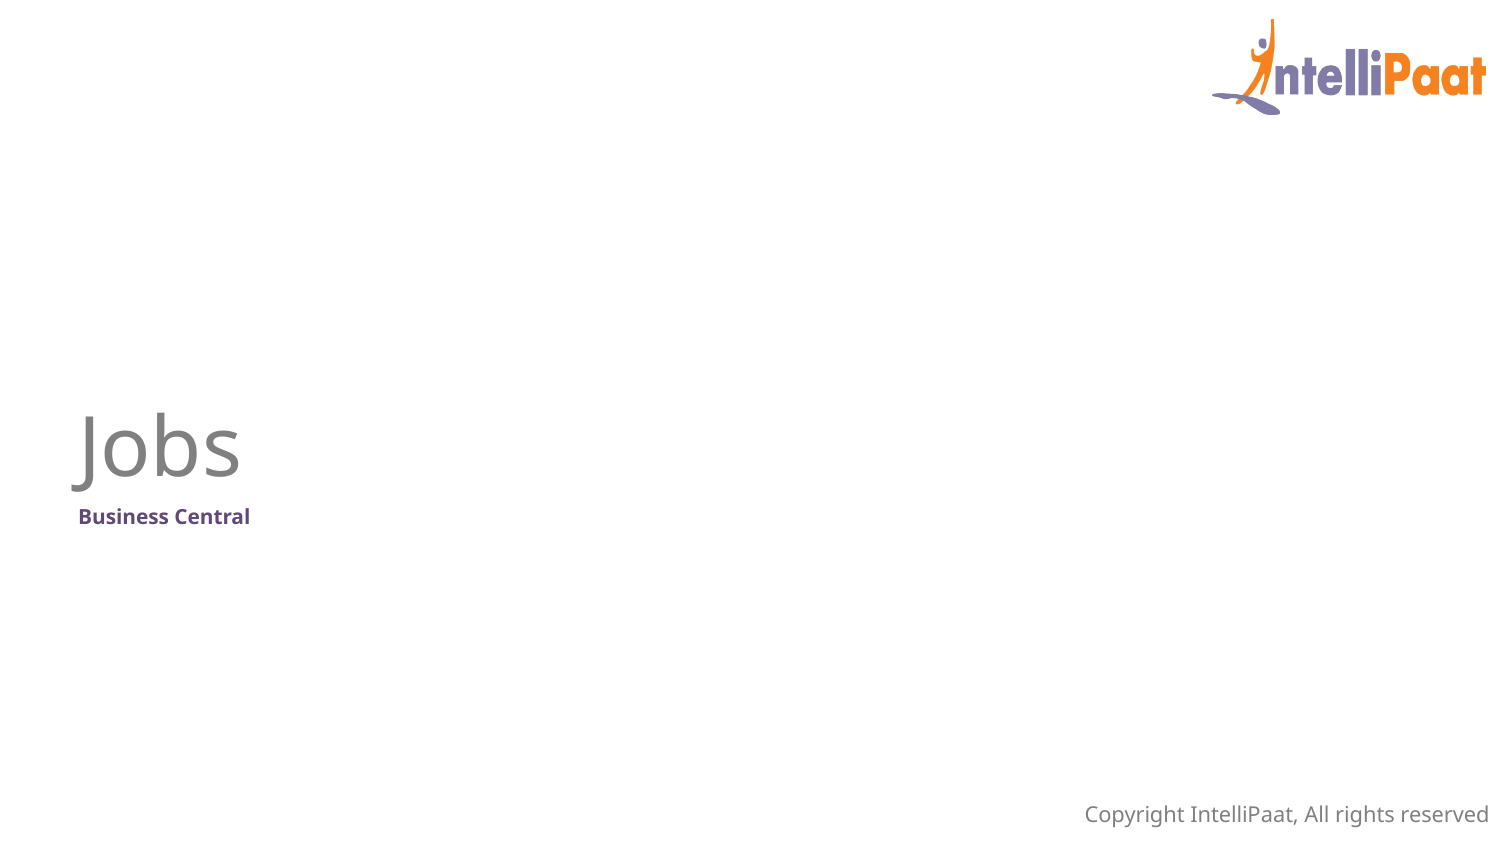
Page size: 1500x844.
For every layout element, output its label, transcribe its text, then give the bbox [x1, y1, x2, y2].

picture [1212, 19, 1486, 115]
list Business Central [78, 499, 762, 536]
list Jobs [78, 397, 853, 493]
